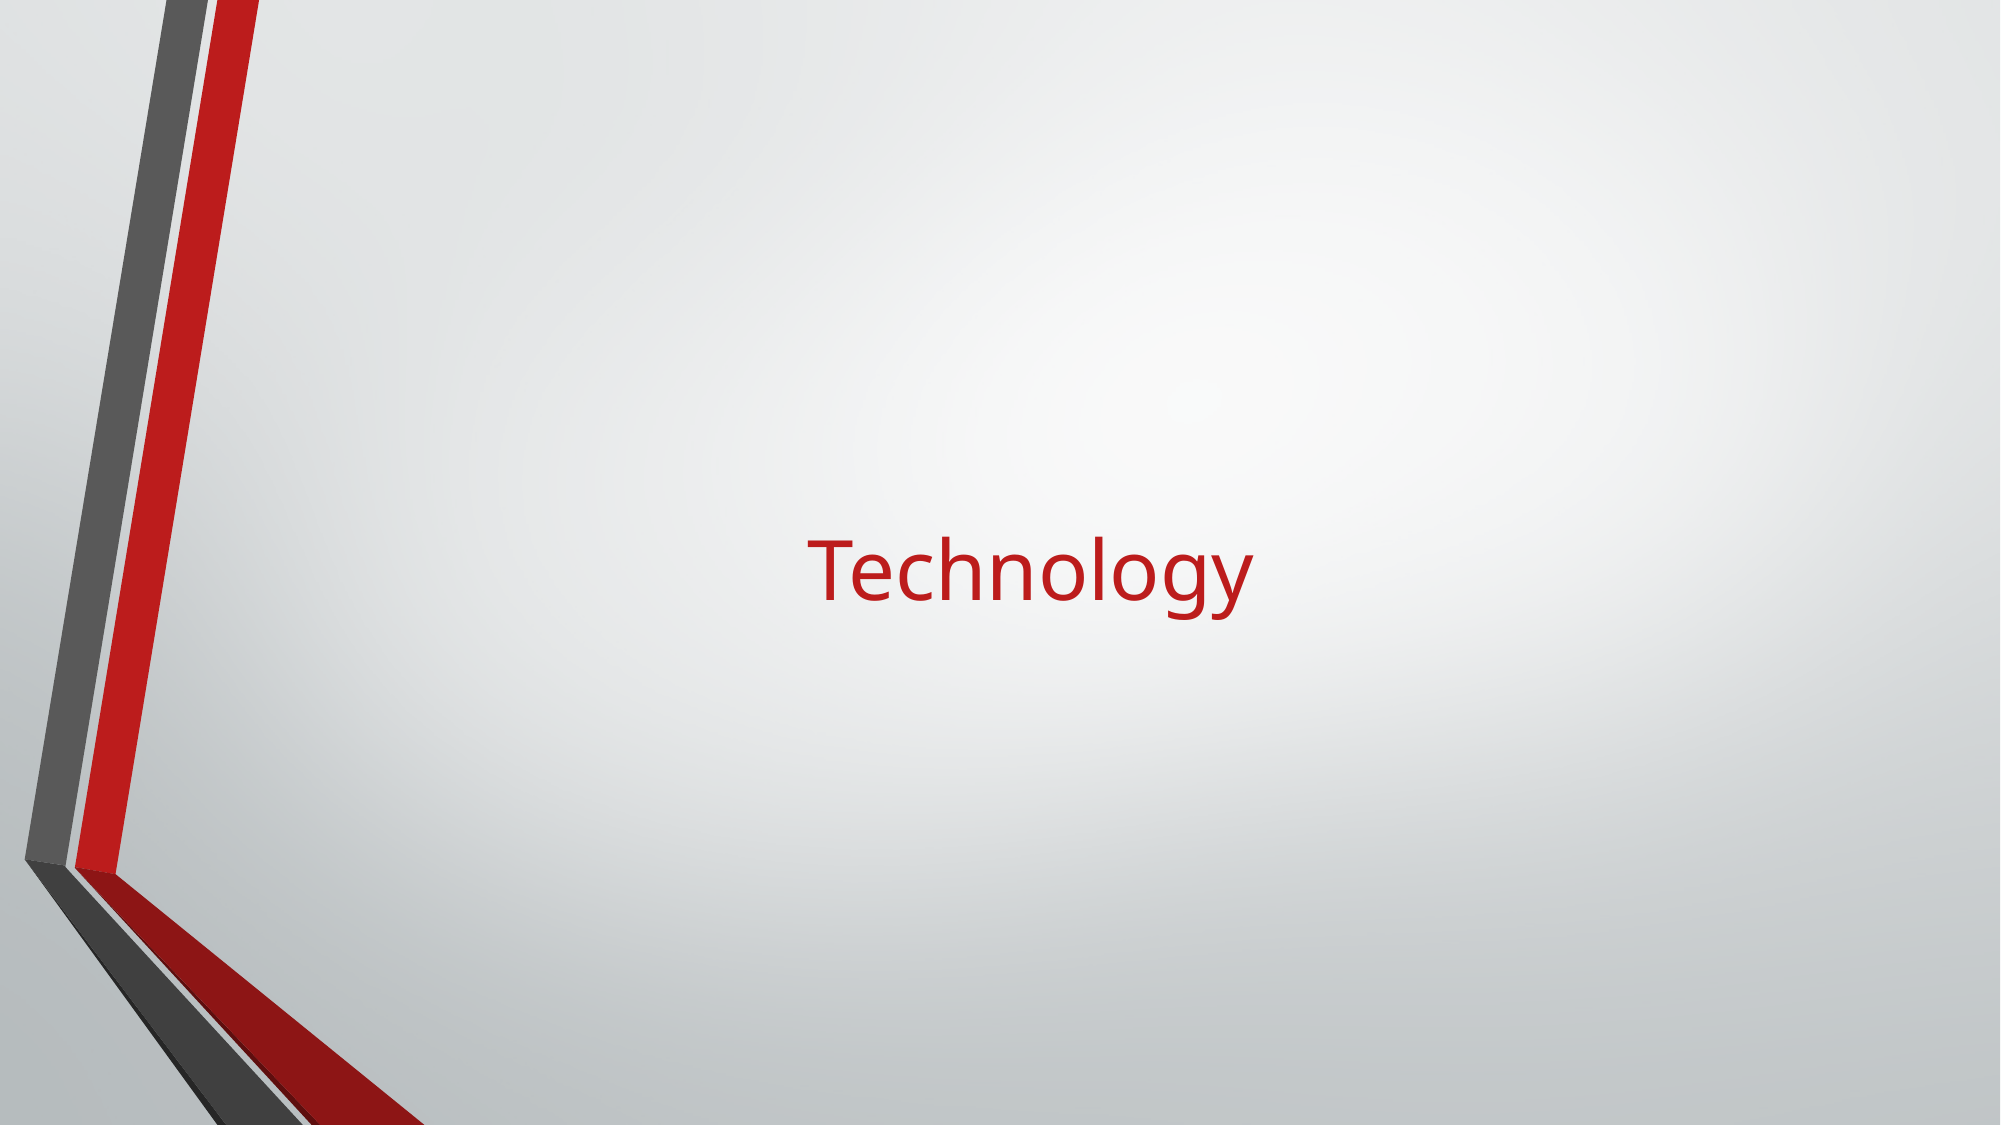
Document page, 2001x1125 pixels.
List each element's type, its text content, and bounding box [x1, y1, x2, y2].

title Technology [209, 423, 1853, 711]
